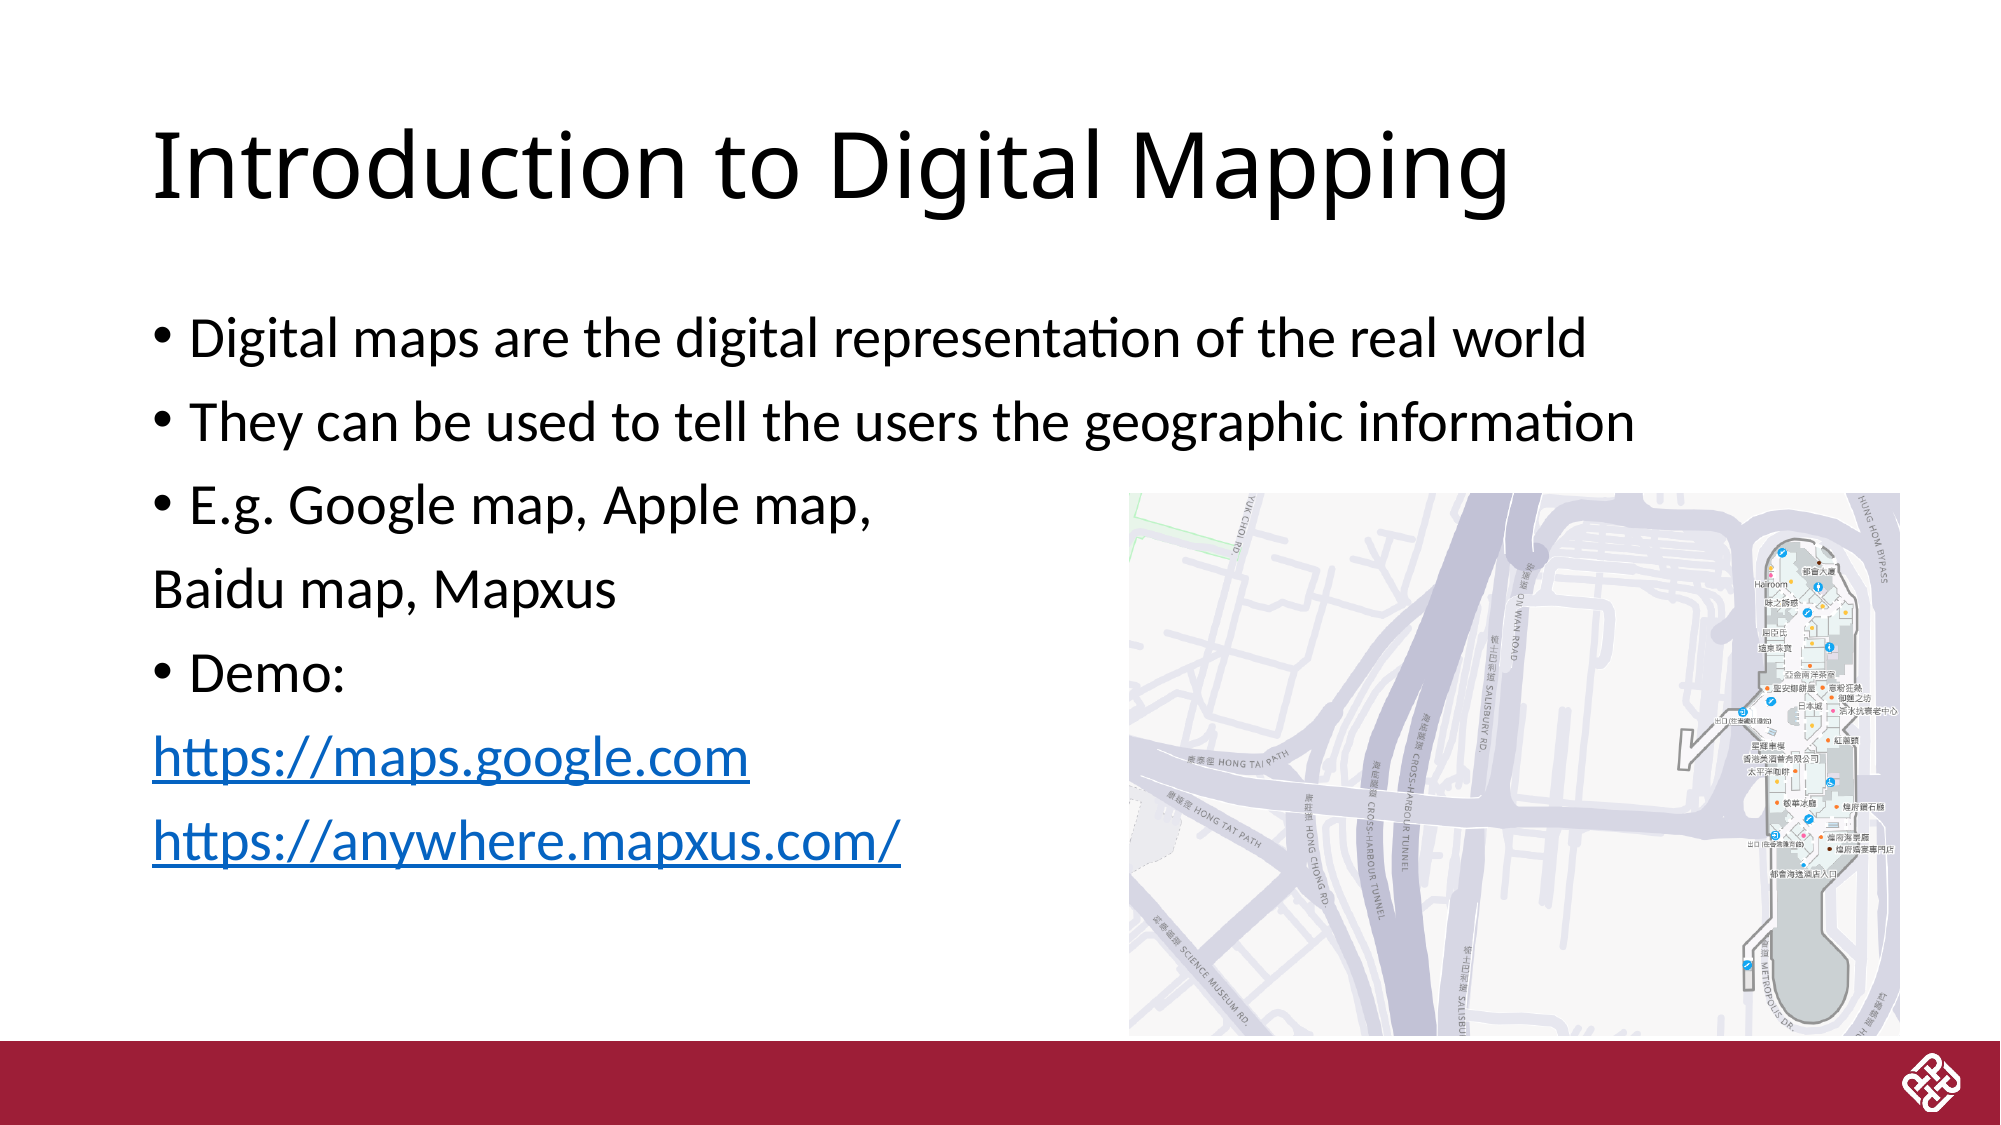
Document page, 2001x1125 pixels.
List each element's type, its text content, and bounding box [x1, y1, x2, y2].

picture [1129, 493, 1900, 1036]
picture [0, 1041, 2000, 1125]
list Digital maps are the digital representation of the real world They can be used to tell the users the geographic information E.g. Google map, Apple map, Baidu map, Mapxus Demo: https://maps.google.com https://anywhere.mapxus.com/ [137, 299, 1863, 1014]
title Introduction to Digital Mapping [137, 59, 1863, 278]
